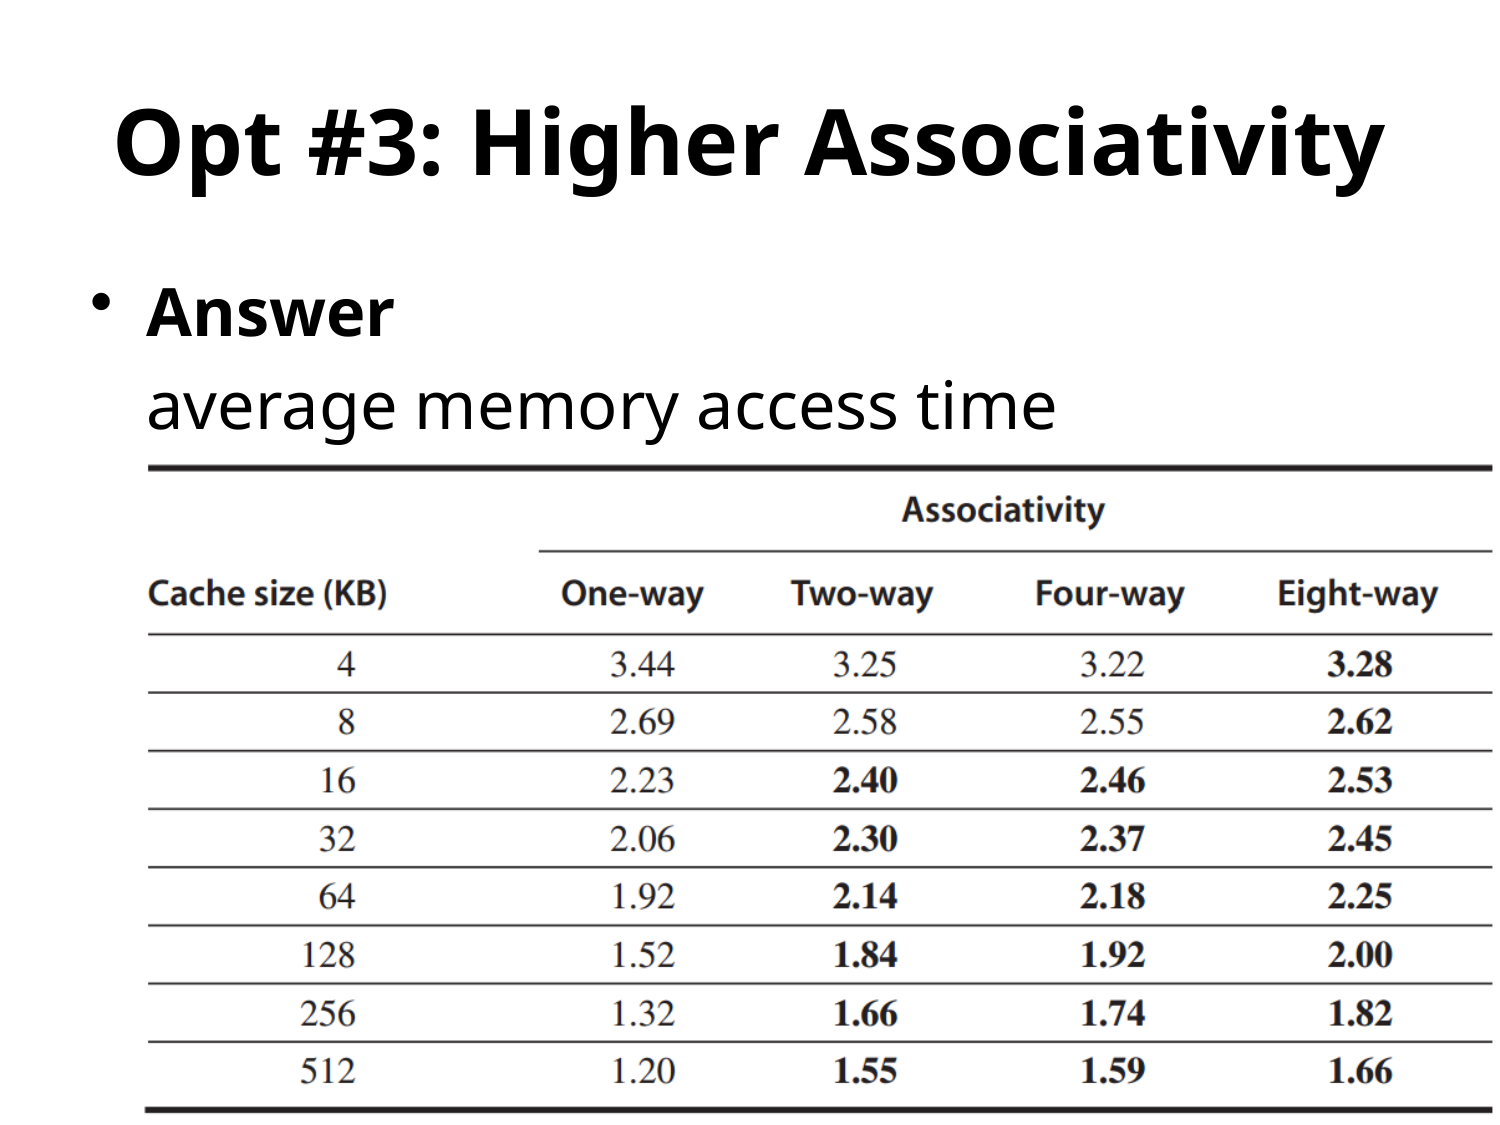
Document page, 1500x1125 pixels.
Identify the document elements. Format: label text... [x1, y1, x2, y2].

title Opt #3: Higher Associativity [0, 45, 1500, 233]
list Answer average memory access time [75, 262, 1500, 1125]
picture [137, 462, 1500, 1118]
